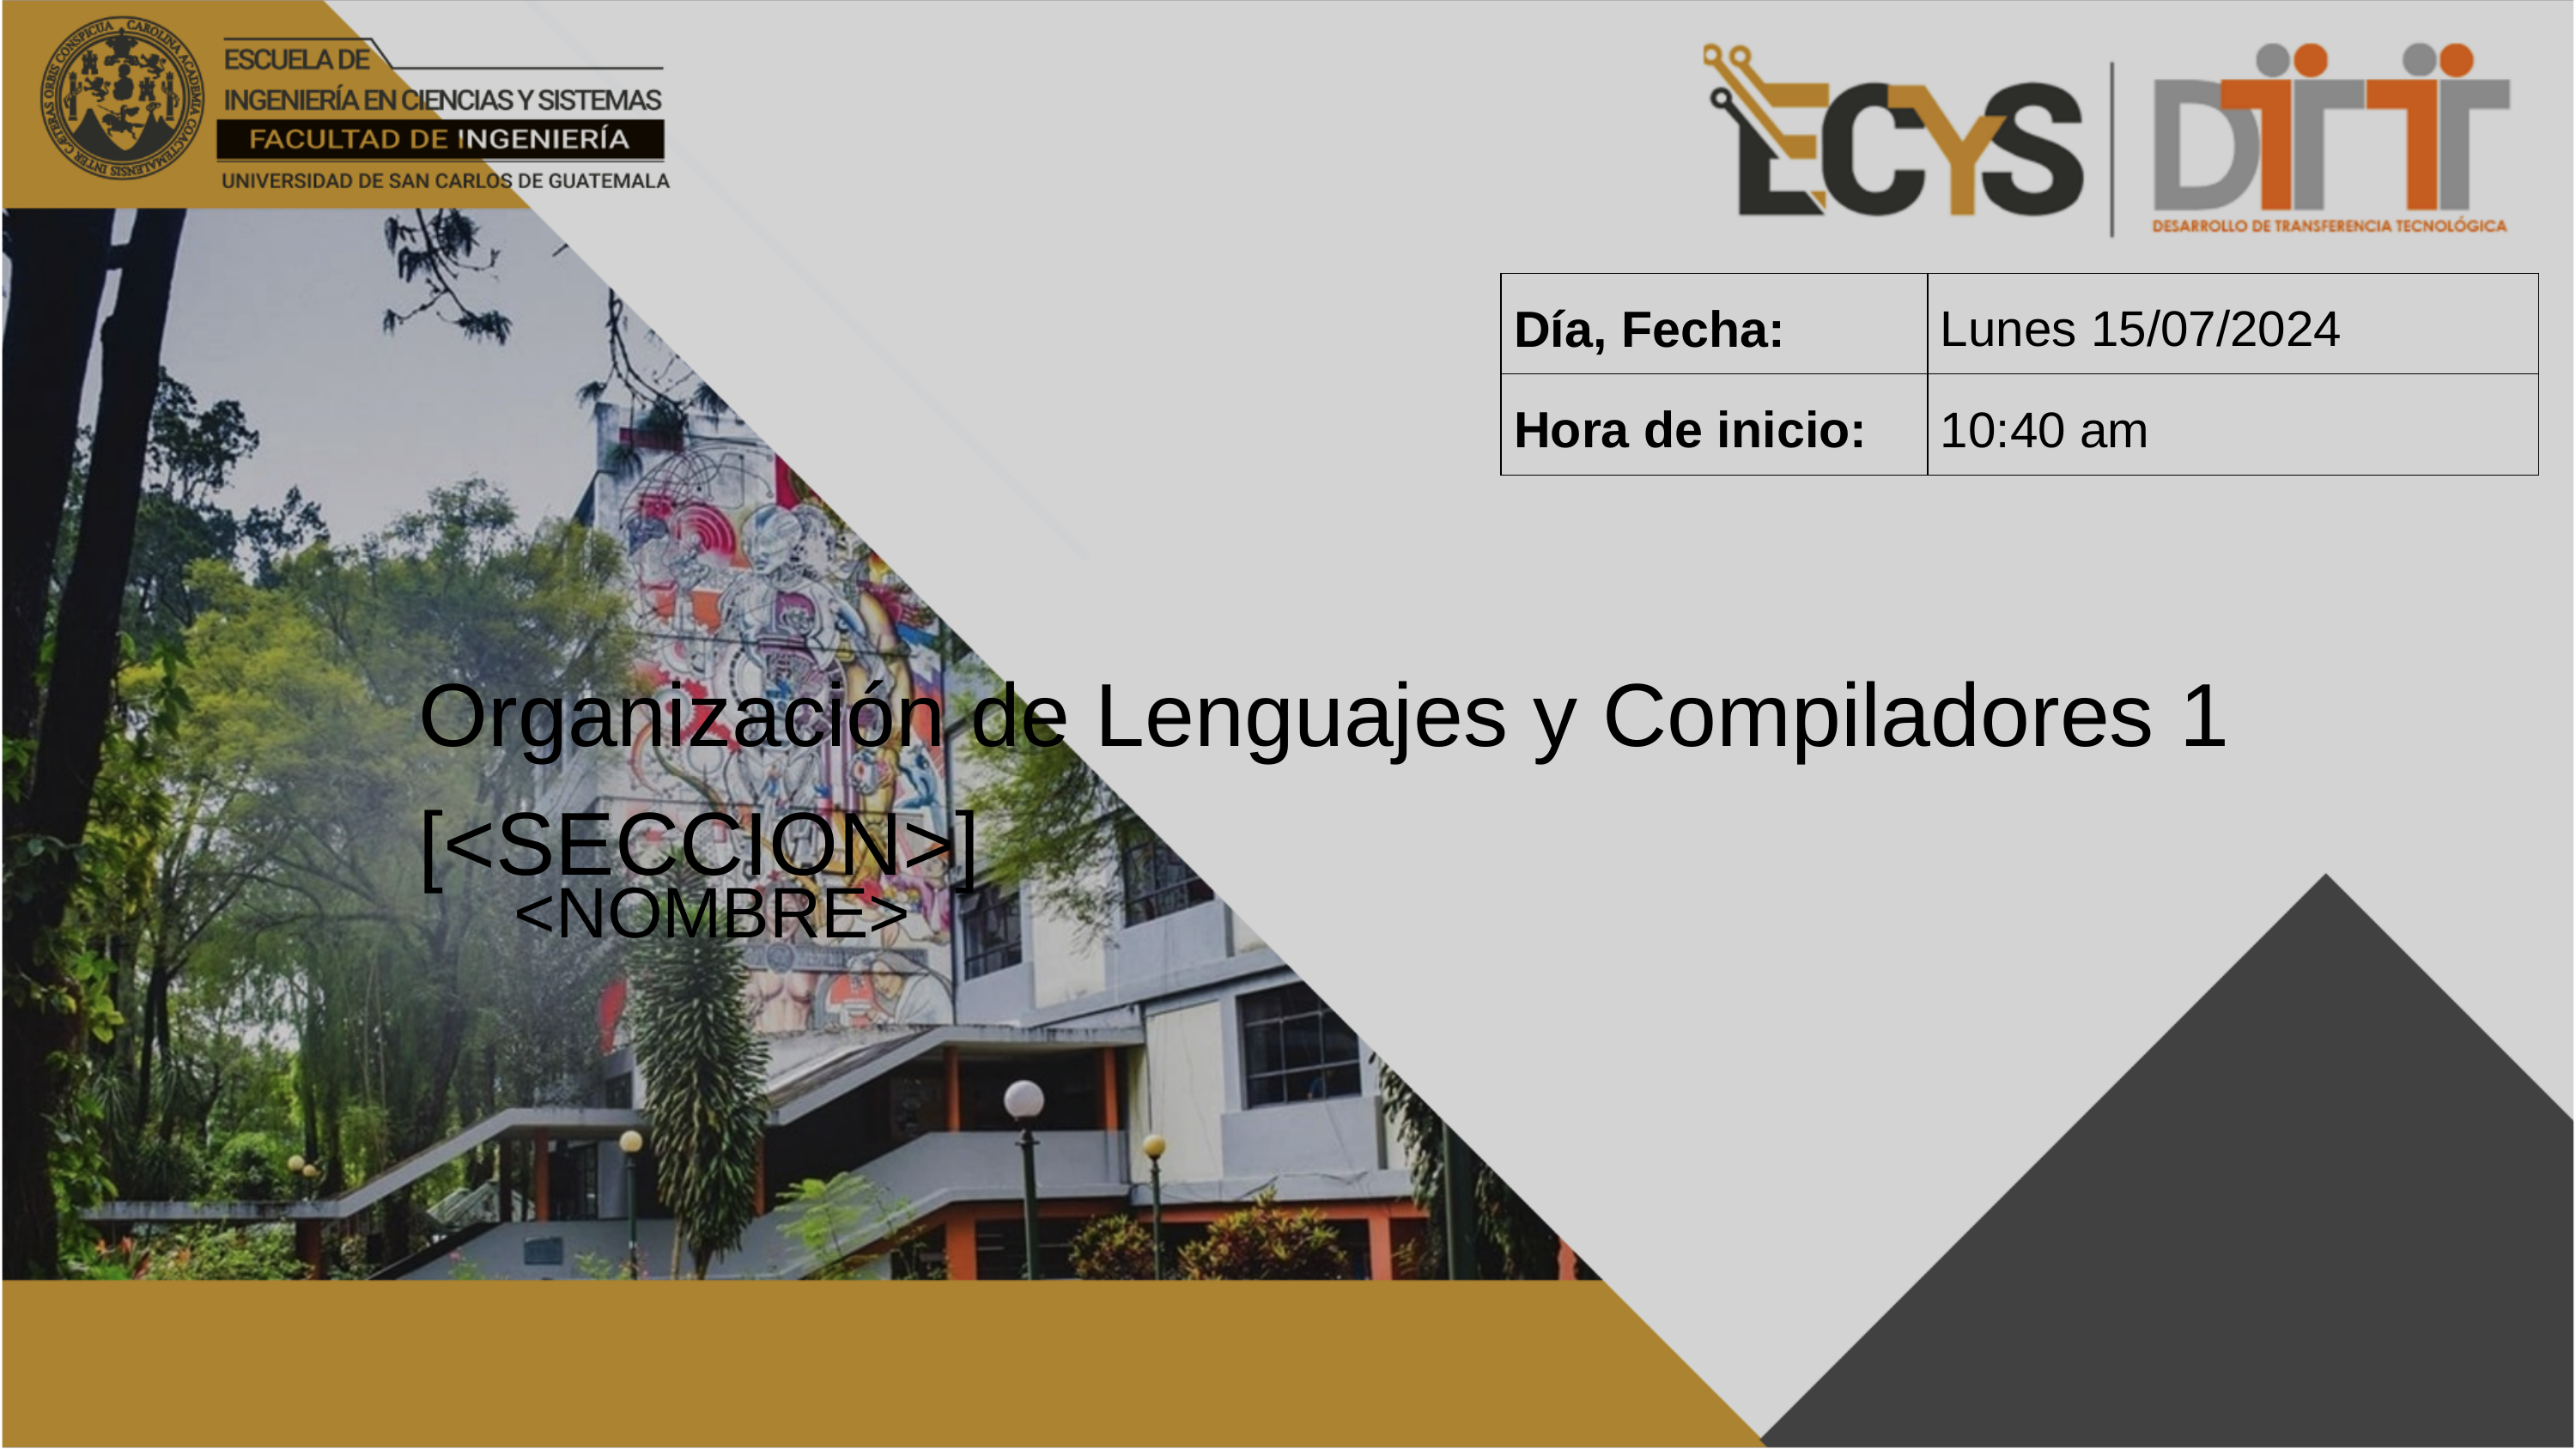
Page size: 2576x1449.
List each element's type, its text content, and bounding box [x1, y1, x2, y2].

text_box [2, 0, 2574, 1449]
table_header Día, Fecha: [1502, 274, 1927, 373]
table_cell 10:40 am [1929, 374, 2538, 475]
table_cell Hora de inicio: [1502, 374, 1927, 475]
text_box Organización de Lenguajes y Compiladores 1 [<SECCION>] [418, 635, 2411, 894]
text_box <NOMBRE> [513, 848, 2063, 952]
table_header Lunes 15/07/2024 [1929, 274, 2538, 373]
